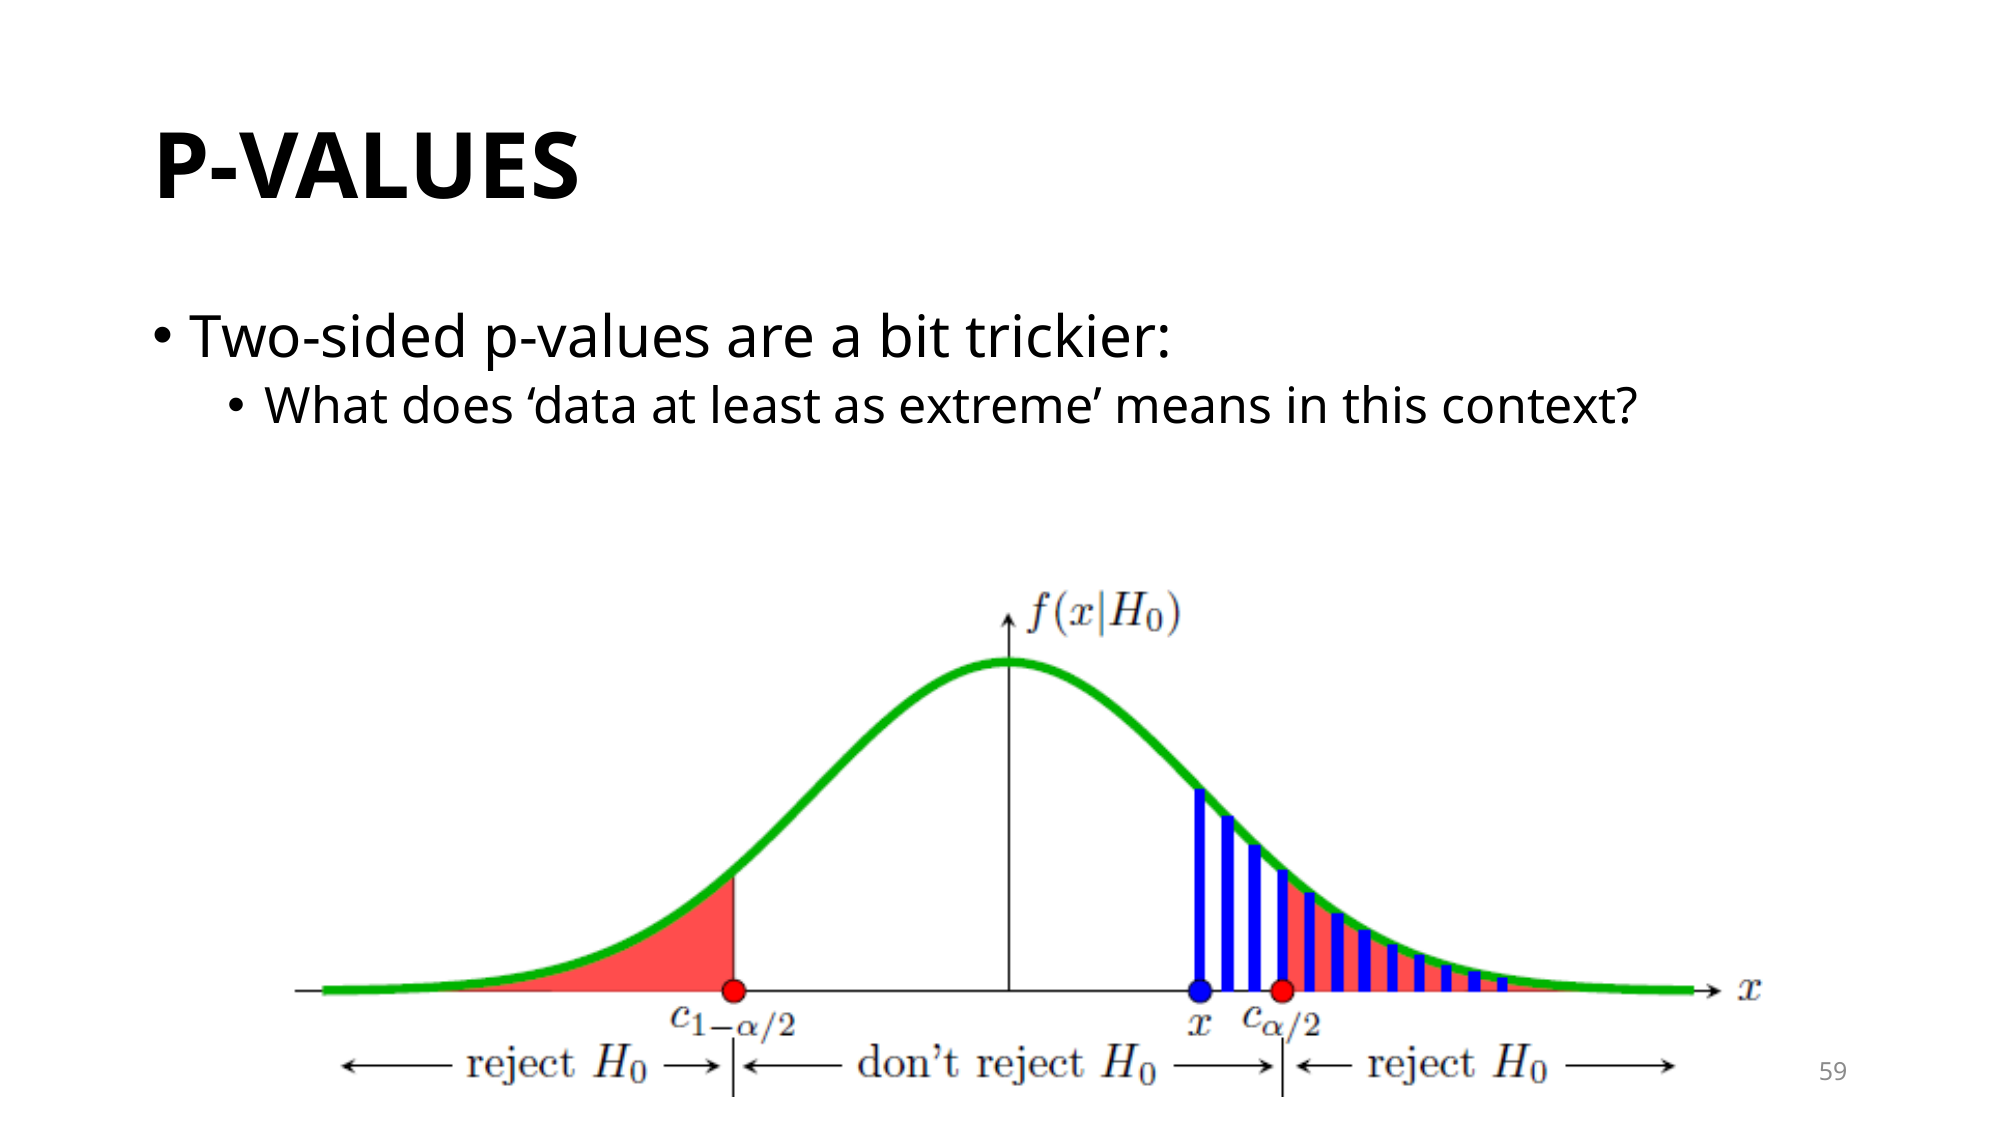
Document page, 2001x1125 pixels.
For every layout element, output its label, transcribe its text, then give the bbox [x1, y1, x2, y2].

title P-VALUES [137, 59, 1863, 278]
picture [270, 575, 1794, 1097]
slide_number 59 [1412, 1042, 1863, 1103]
